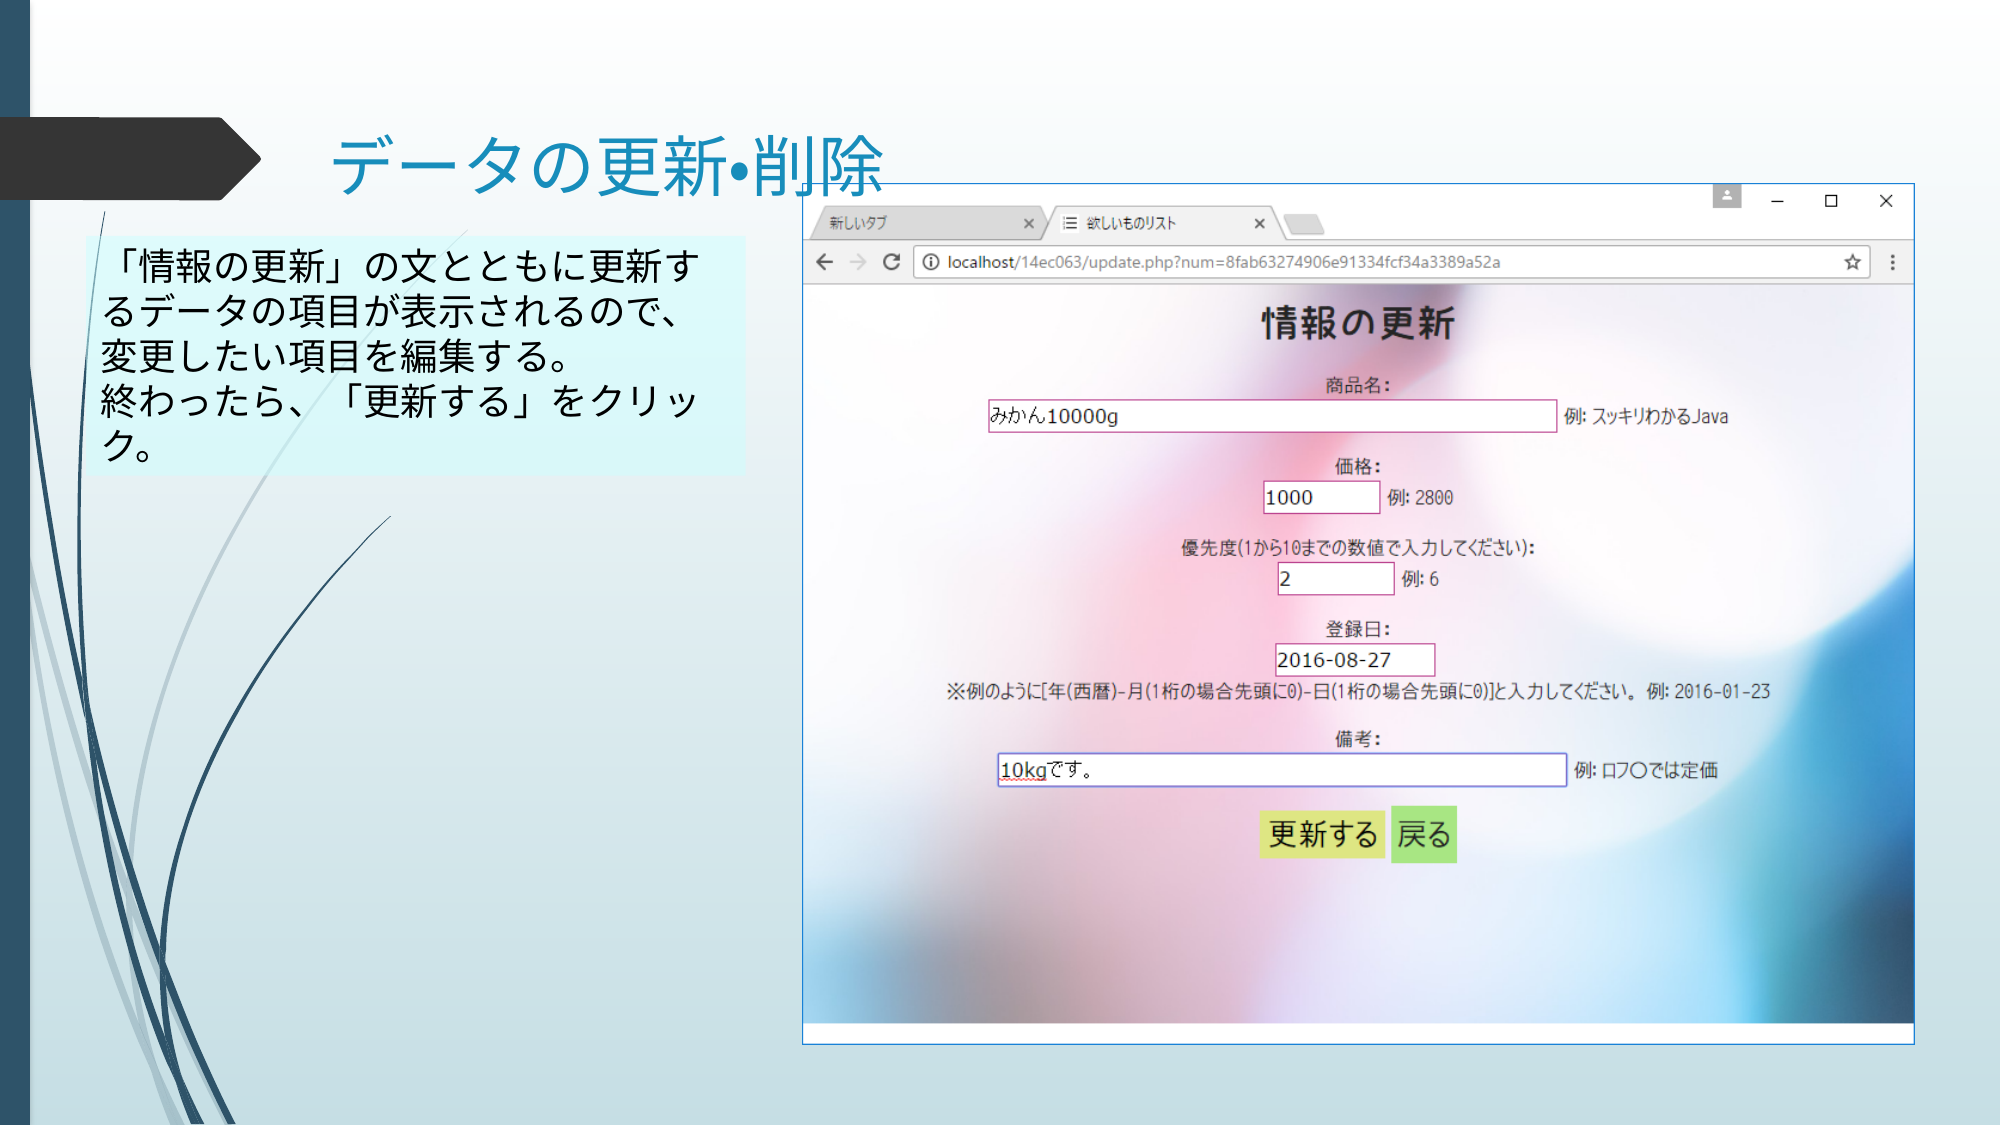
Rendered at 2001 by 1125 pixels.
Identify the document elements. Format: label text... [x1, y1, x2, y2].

text_box データの更新・削除 [313, 117, 1776, 328]
picture [802, 183, 1915, 1045]
text_box 「情報の更新」の文とともに更新するデータの項目が表示されるので、変更したい項目を編集する。 終わったら、「更新する」をクリック。 [86, 235, 746, 476]
